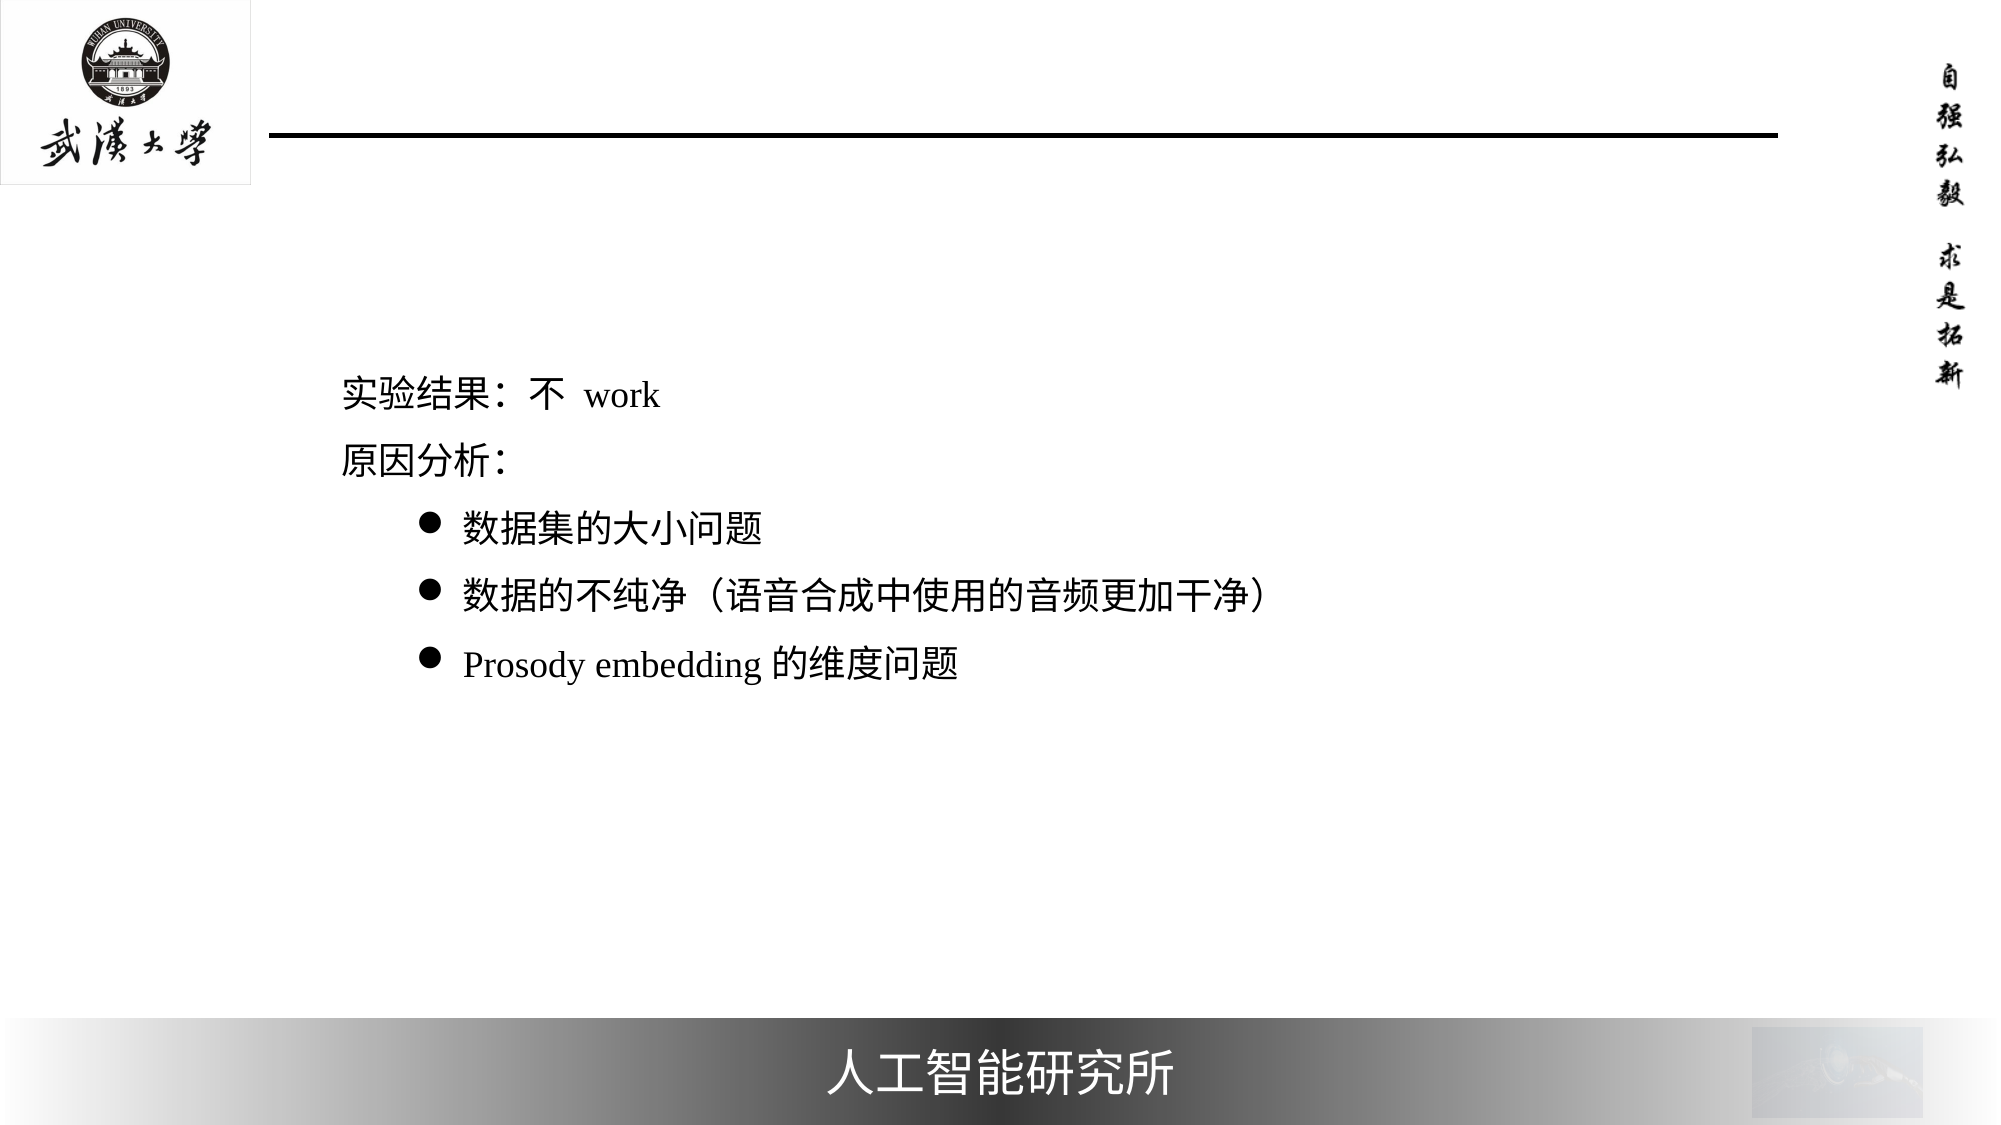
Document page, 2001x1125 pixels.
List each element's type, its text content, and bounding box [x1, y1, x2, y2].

picture [1924, 51, 1980, 400]
text_box 实验结果：不 work 原因分析： 数据集的大小问题 数据的不纯净（语音合成中使用的音频更加干净） Prosody embedding的维度问题 [326, 339, 1319, 760]
picture [0, 0, 251, 185]
slide_number [1412, 1042, 1863, 1103]
